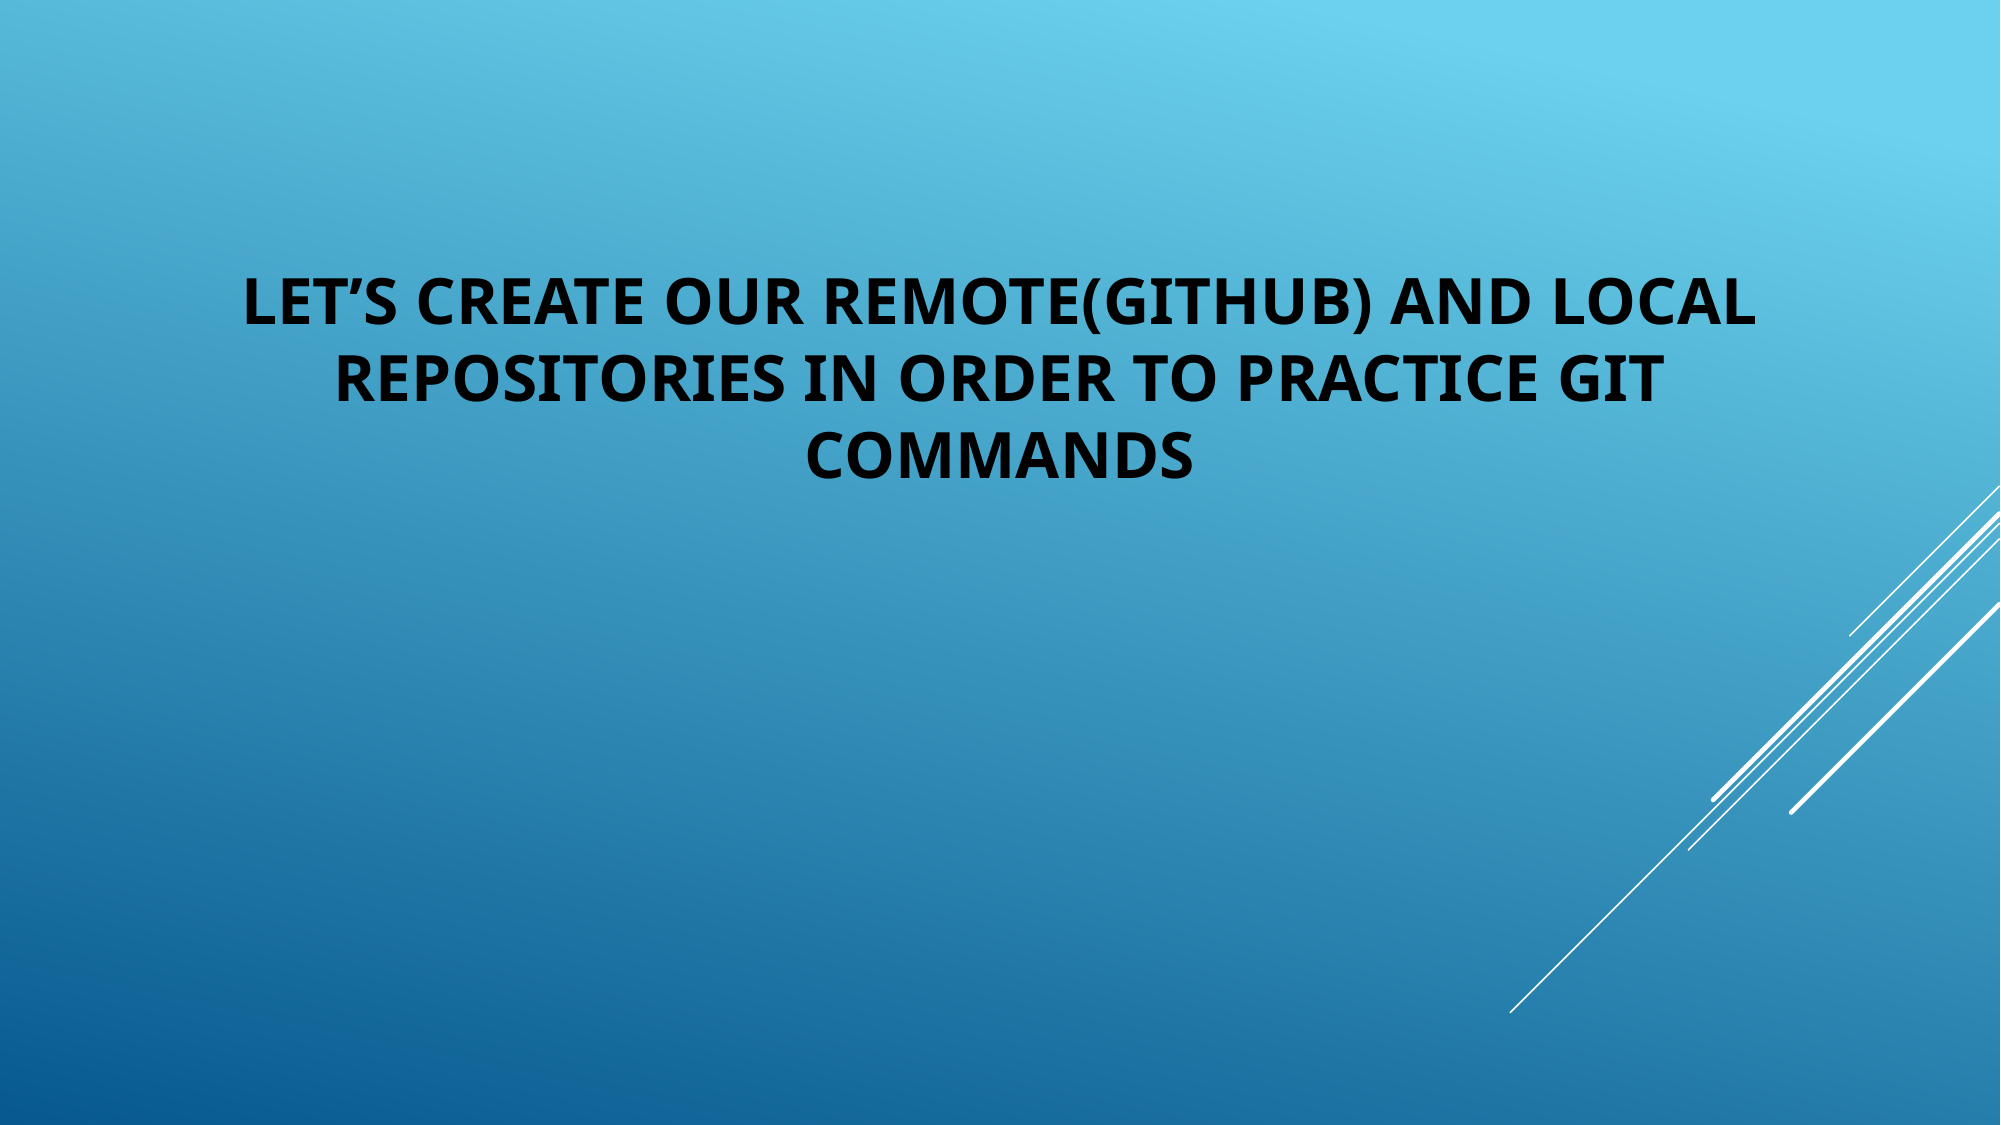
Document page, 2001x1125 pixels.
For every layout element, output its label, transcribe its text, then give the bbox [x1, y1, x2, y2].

title Let’s create our remote(github) and local repositories in order to practice git commands [121, 252, 1879, 500]
